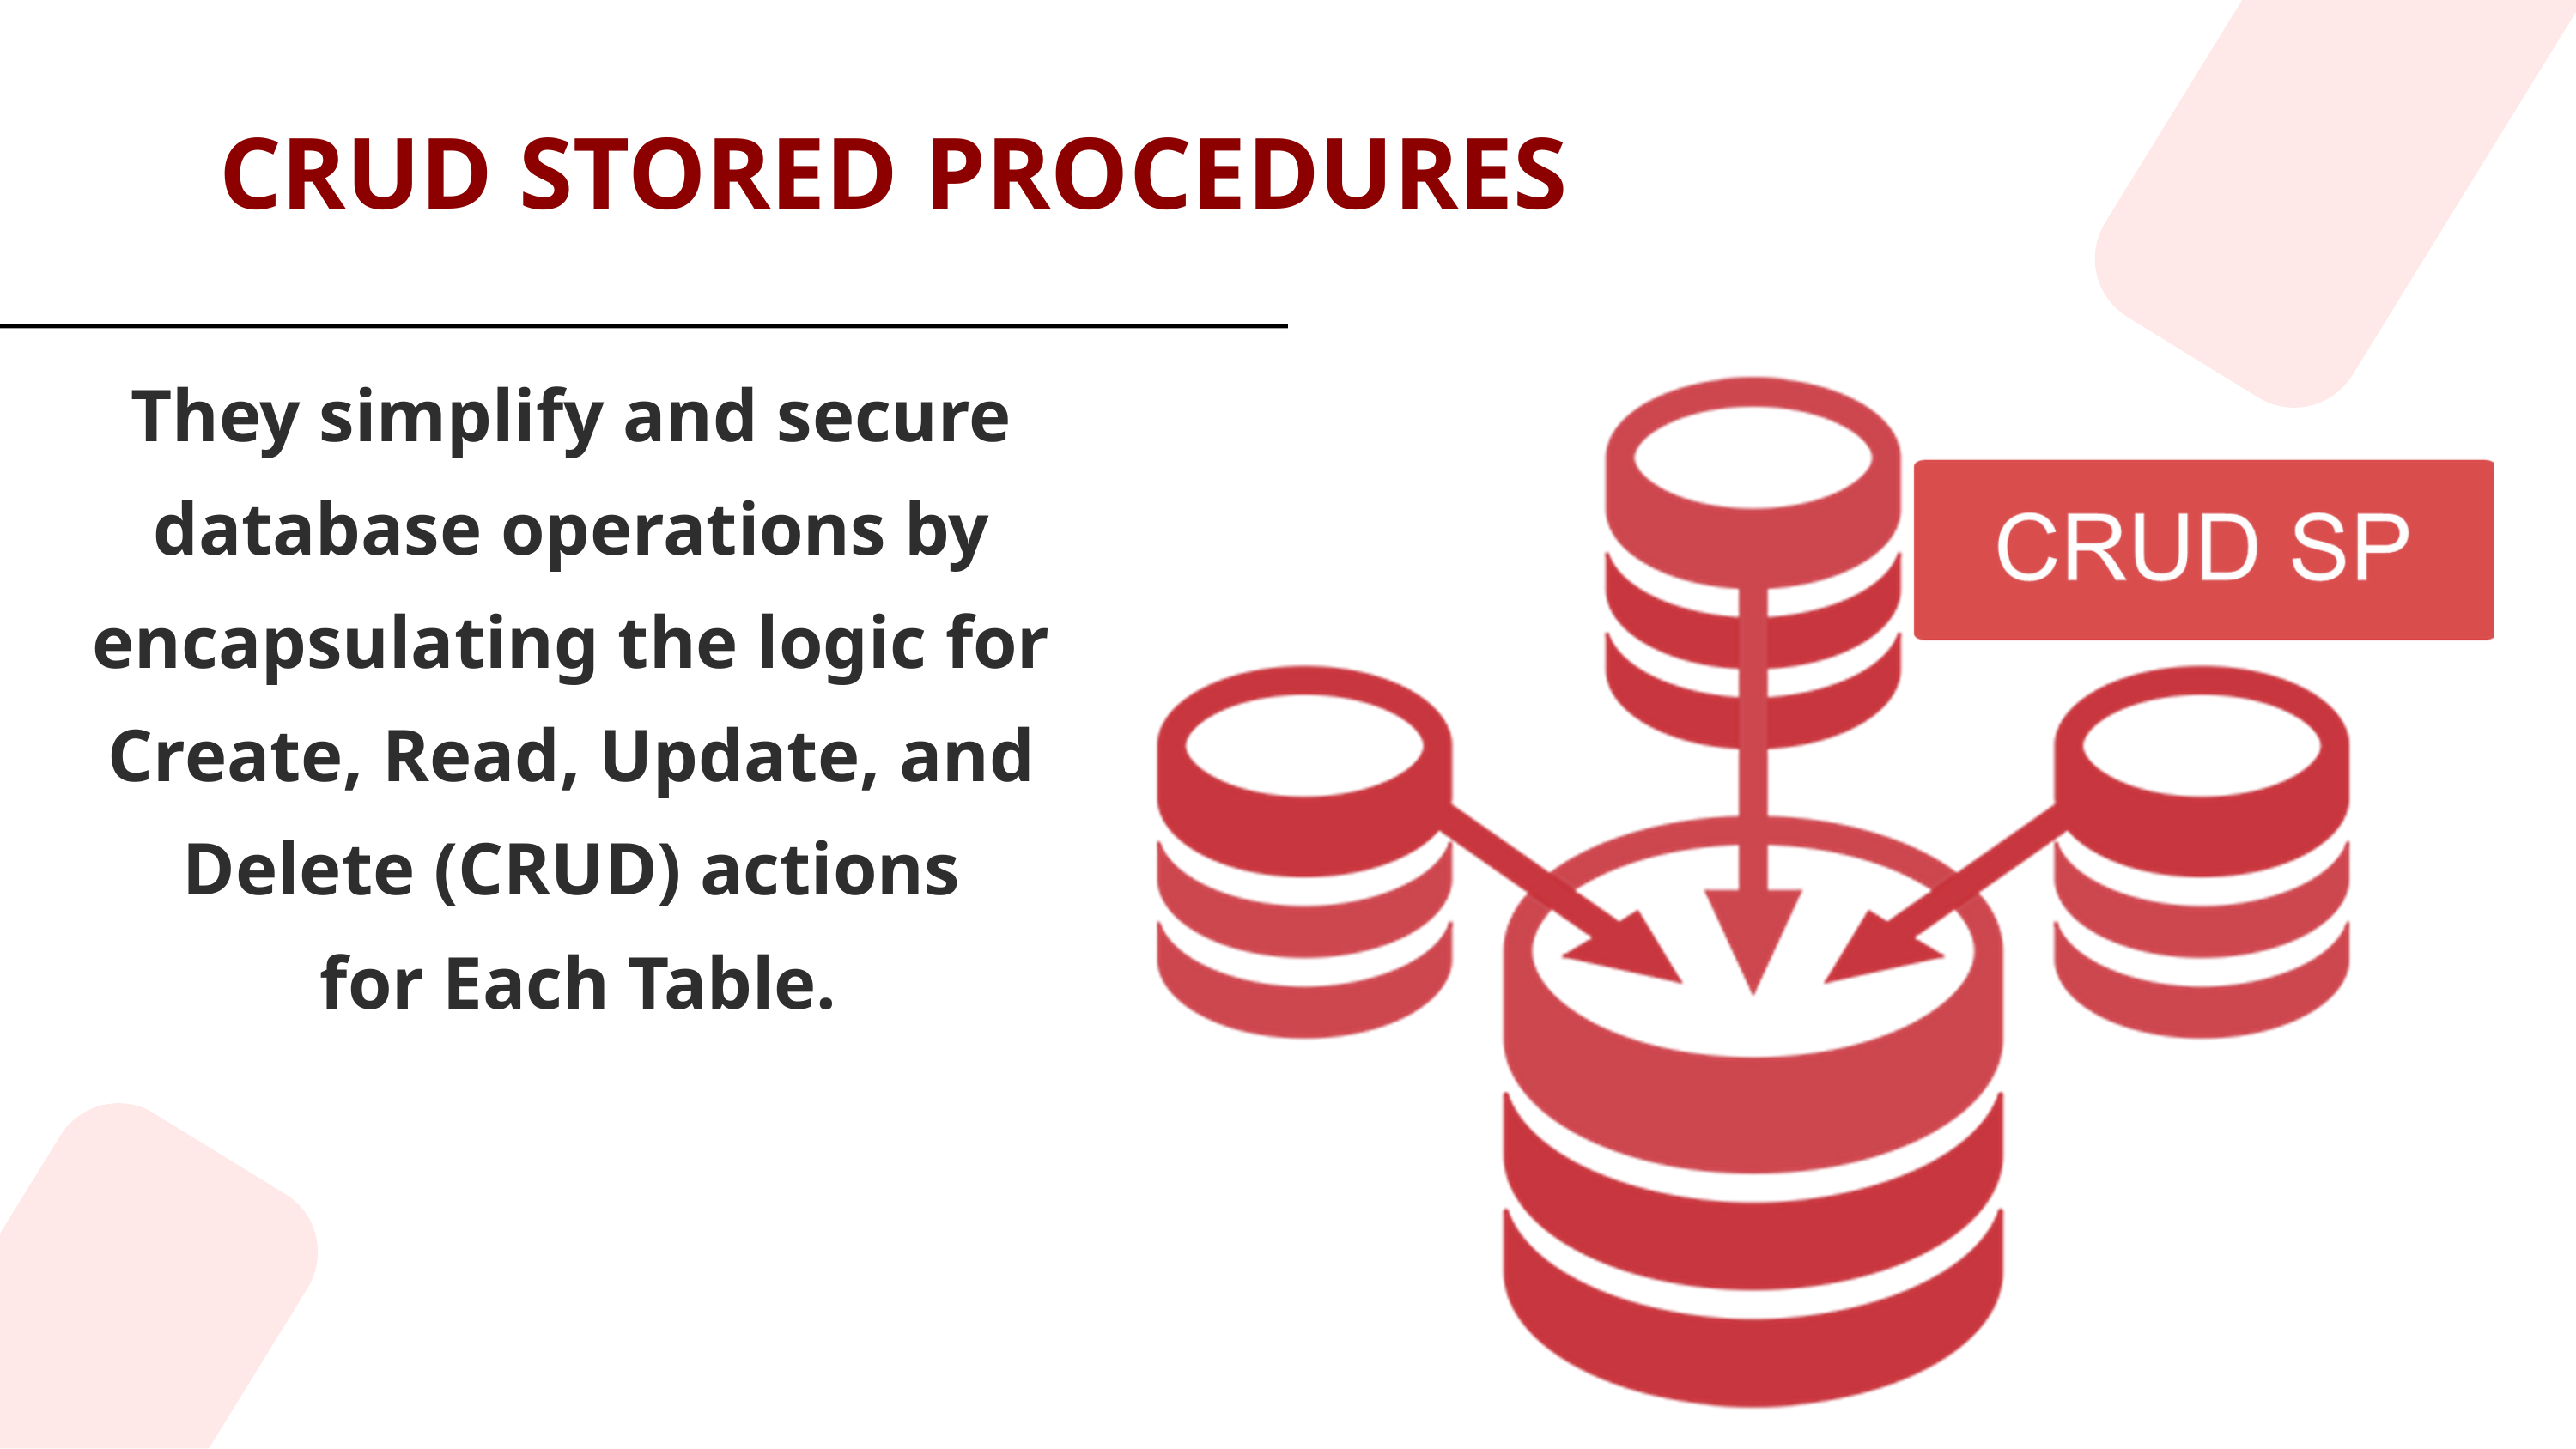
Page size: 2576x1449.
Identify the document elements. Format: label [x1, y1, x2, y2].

text_box [0, 0, 2576, 1449]
